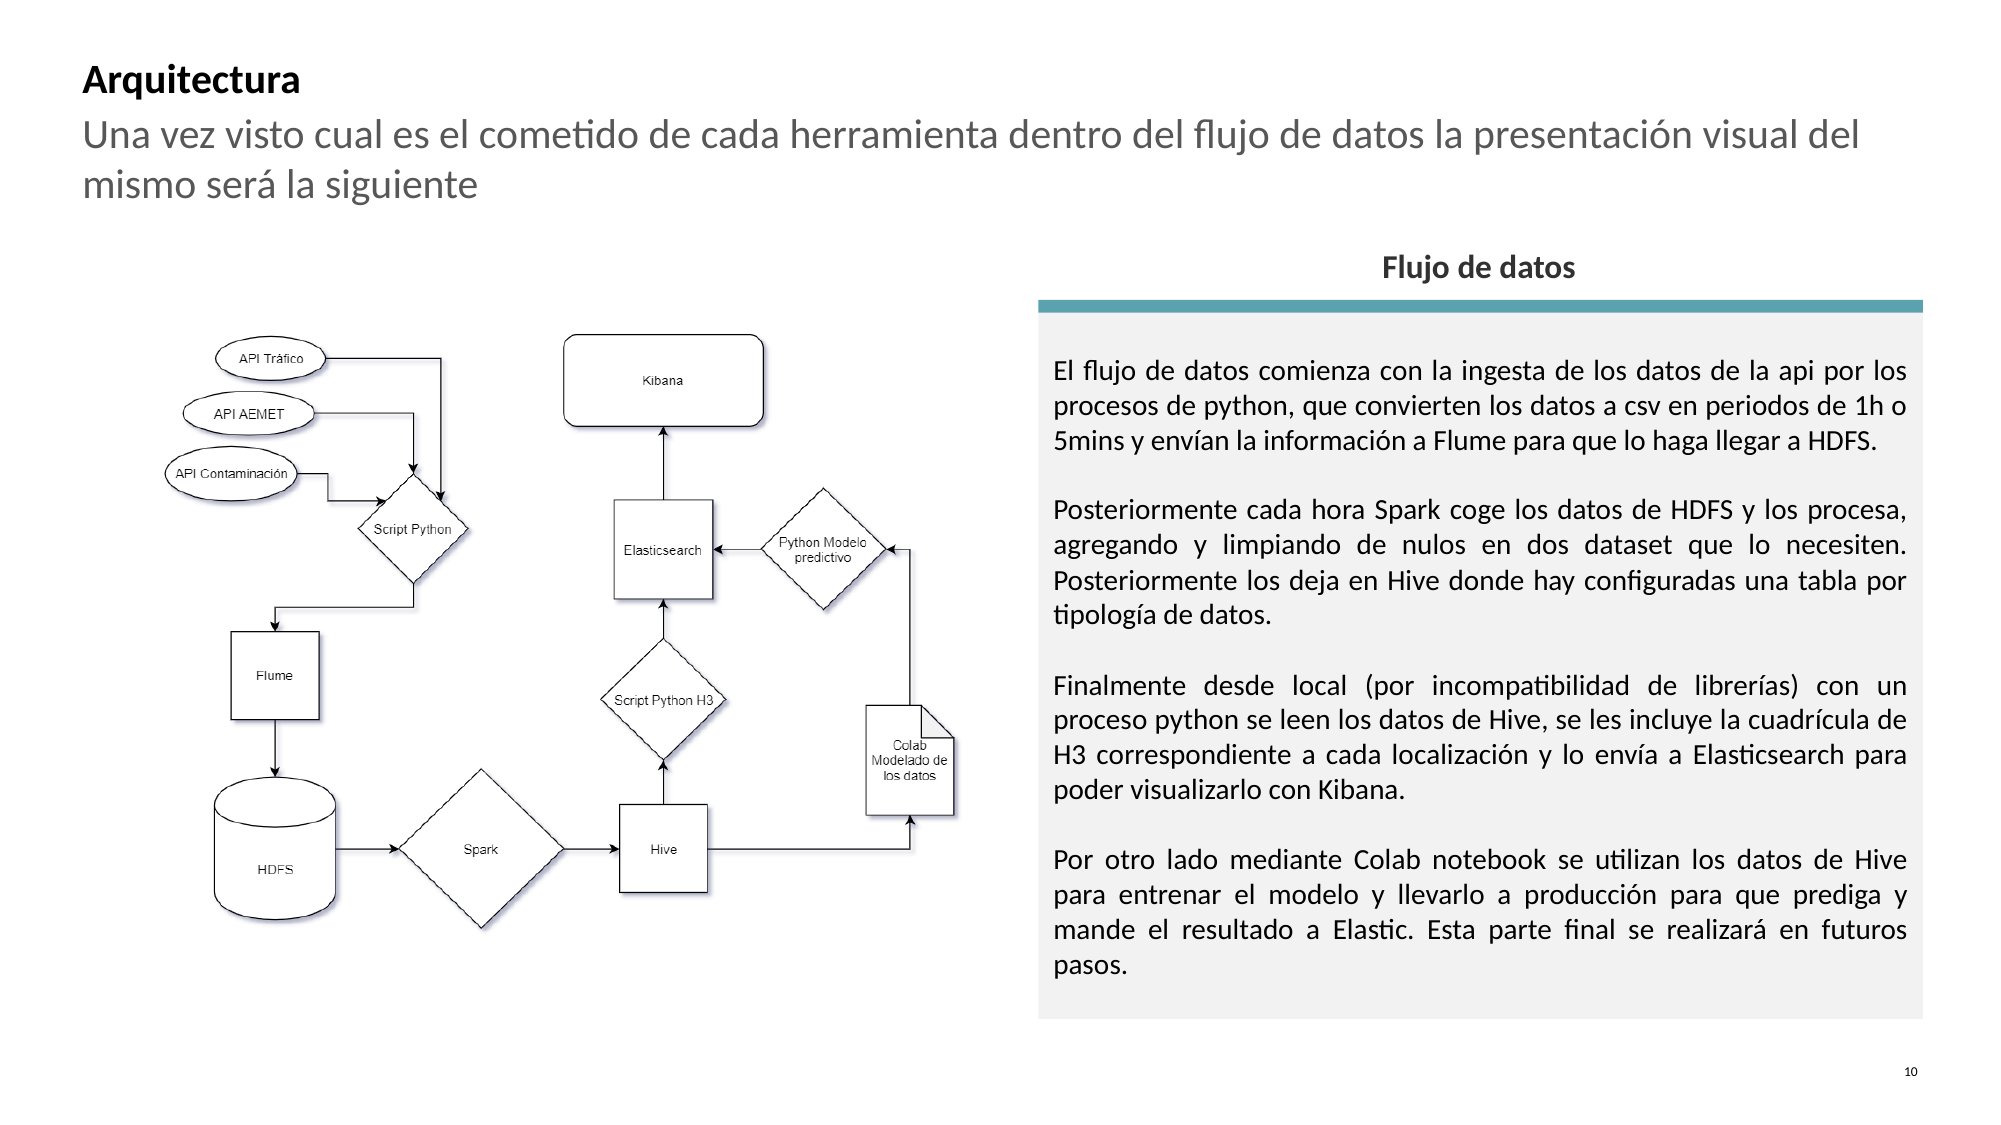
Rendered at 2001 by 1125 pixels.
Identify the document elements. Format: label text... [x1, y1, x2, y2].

list Una vez visto cual es el cometido de cada herramienta dentro del flujo de datos la presentación visual del mismo será la siguiente [82, 106, 1920, 232]
text_box [1038, 299, 1923, 313]
text_box Flujo de datos [1382, 245, 1579, 287]
text_box El flujo de datos comienza con la ingesta de los datos de la api por los procesos de python, que convierten los datos a csv en periodos de 1h o 5mins y envían la información a Flume para que lo haga llegar a HDFS. Posteriormente cada hora Spark coge los datos de HDFS y los procesa, agregando y limpiando de nulos en dos dataset que lo necesiten. Posteriormente los deja en Hive donde hay configuradas una tabla por tipología de datos. Finalmente desde local (por incompatibilidad de librerías) con un proceso python se leen los datos de Hive, se les incluye la cuadrícula de H3 correspondiente a cada localización y lo envía a Elasticsearch para poder visualizarlo con Kibana. Por otro lado mediante Colab notebook se utilizan los datos de Hive para entrenar el modelo y llevarlo a producción para que prediga y mande el resultado a Elastic. Esta parte final se realizará en futuros pasos. [1038, 313, 1923, 1019]
picture [142, 312, 981, 946]
title Arquitectura [82, 52, 1920, 106]
